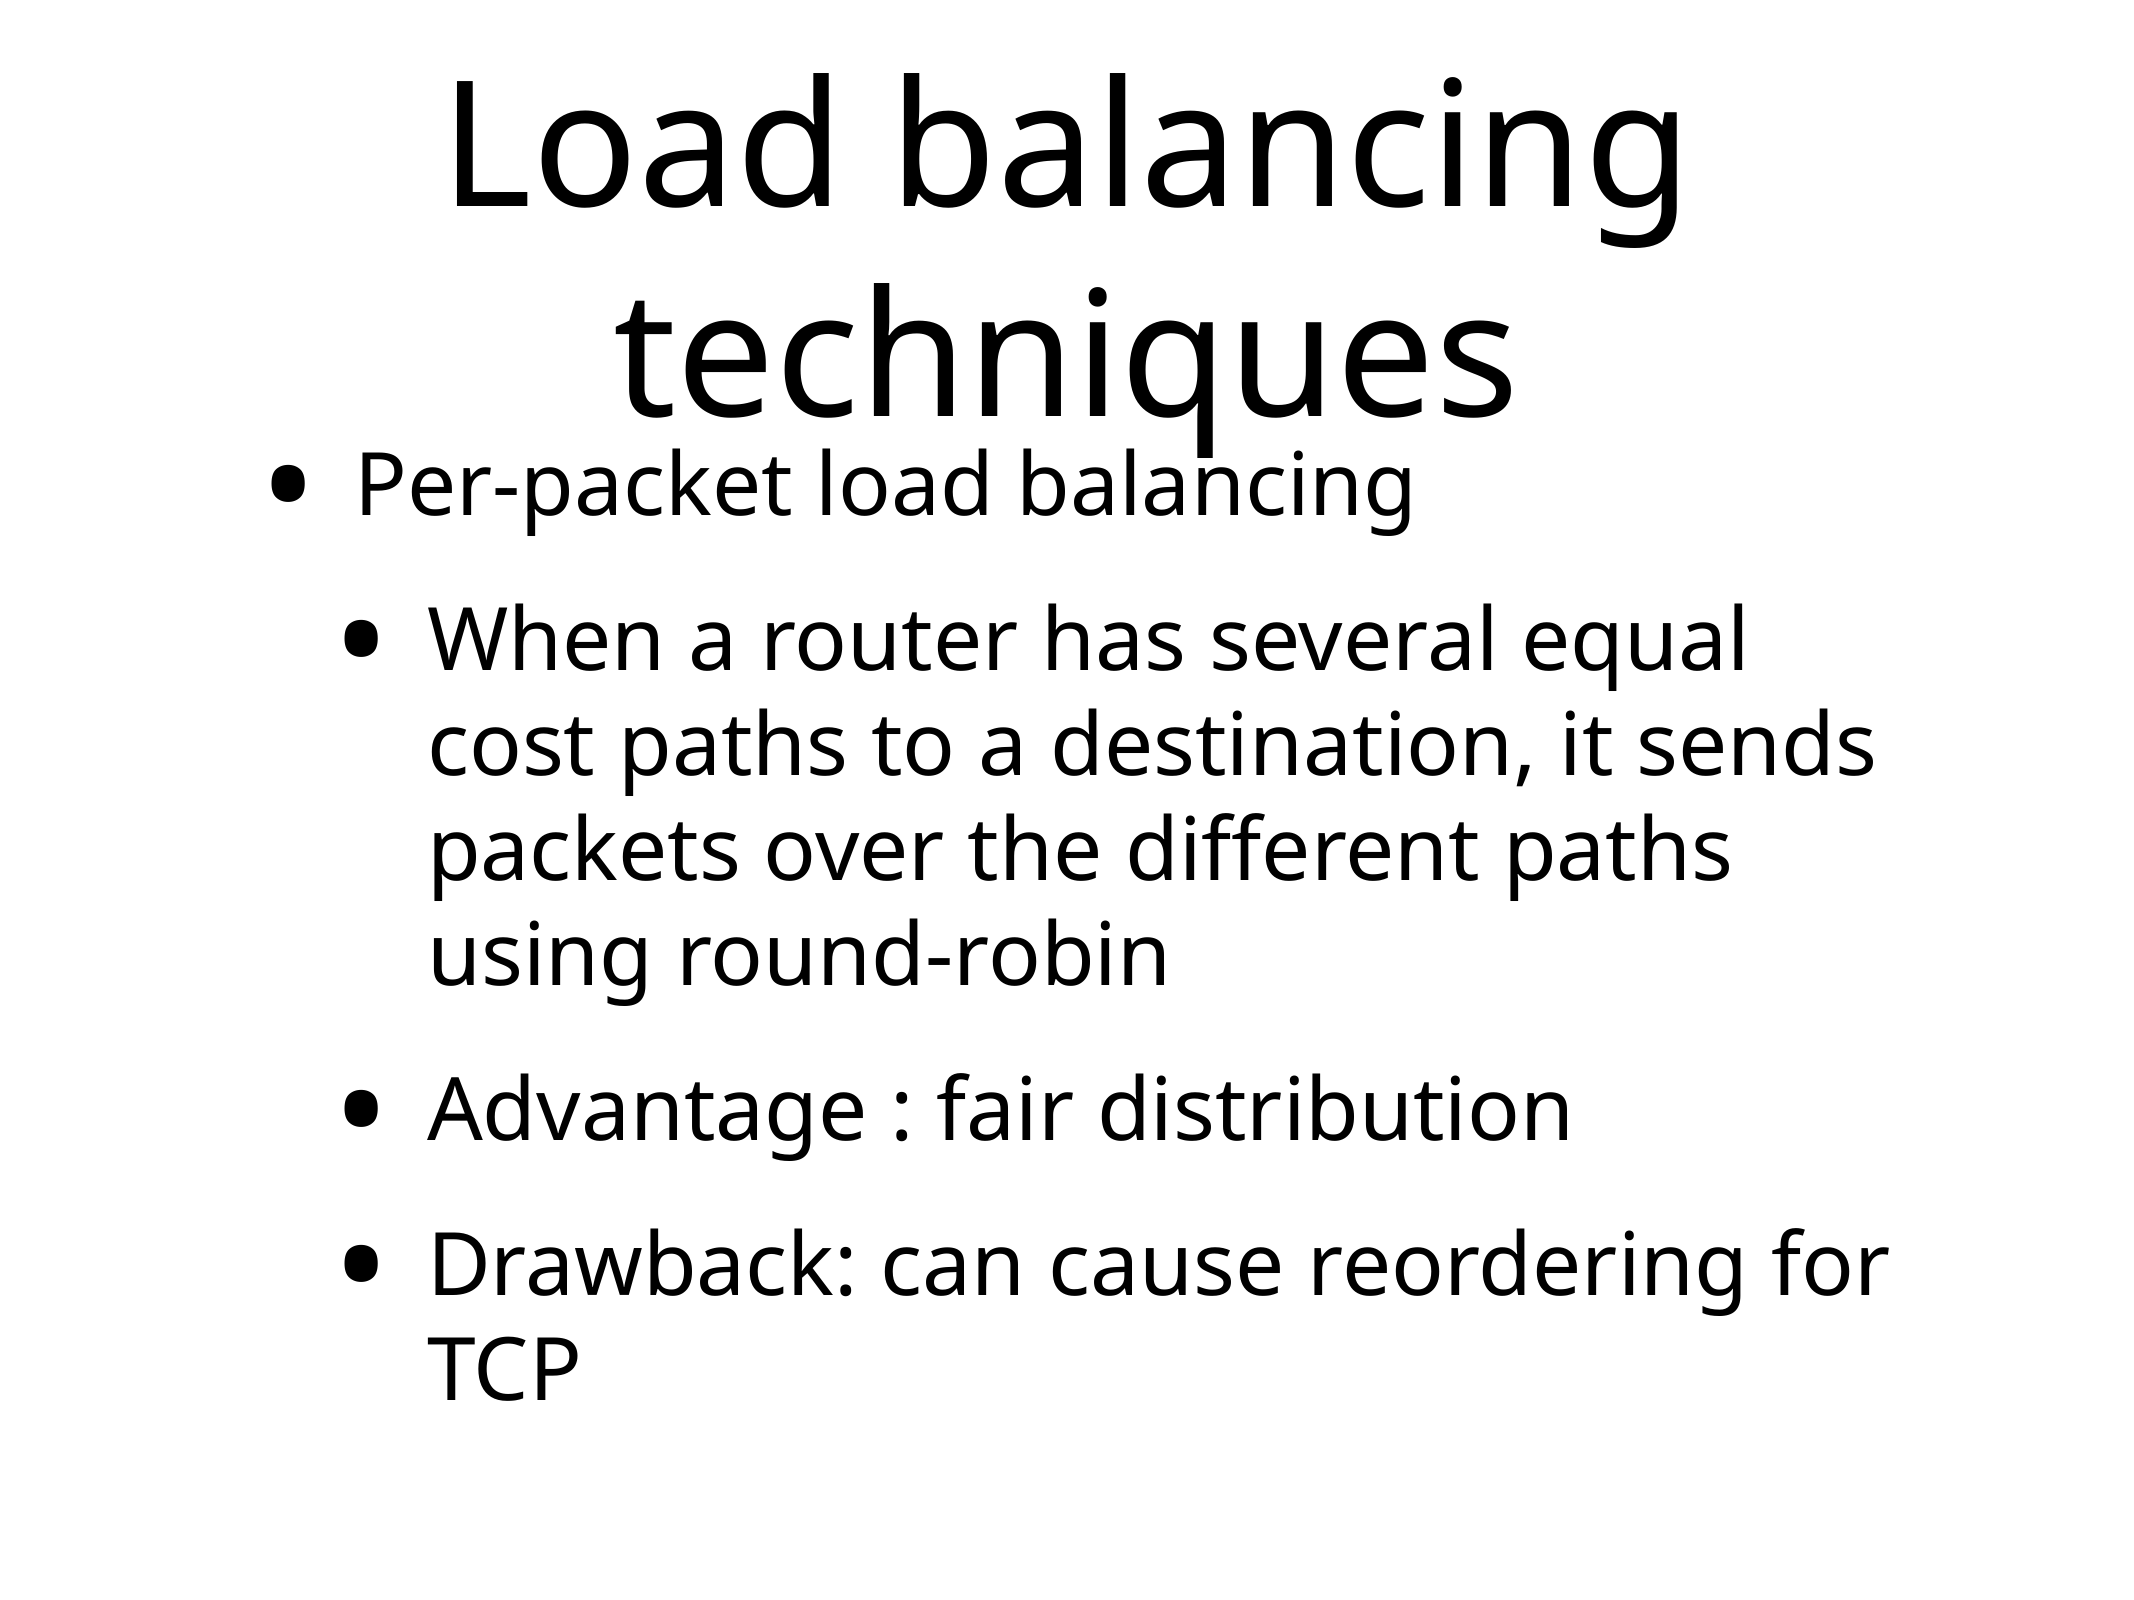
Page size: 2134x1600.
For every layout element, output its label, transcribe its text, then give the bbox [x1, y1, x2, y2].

title Load balancing techniques [208, 41, 1925, 442]
list Per-packet load balancing When a router has several equal cost paths to a destination, it sends packets over the different paths using round-robin Advantage : fair distribution Drawback: can cause reordering for TCP [208, 454, 1925, 1392]
